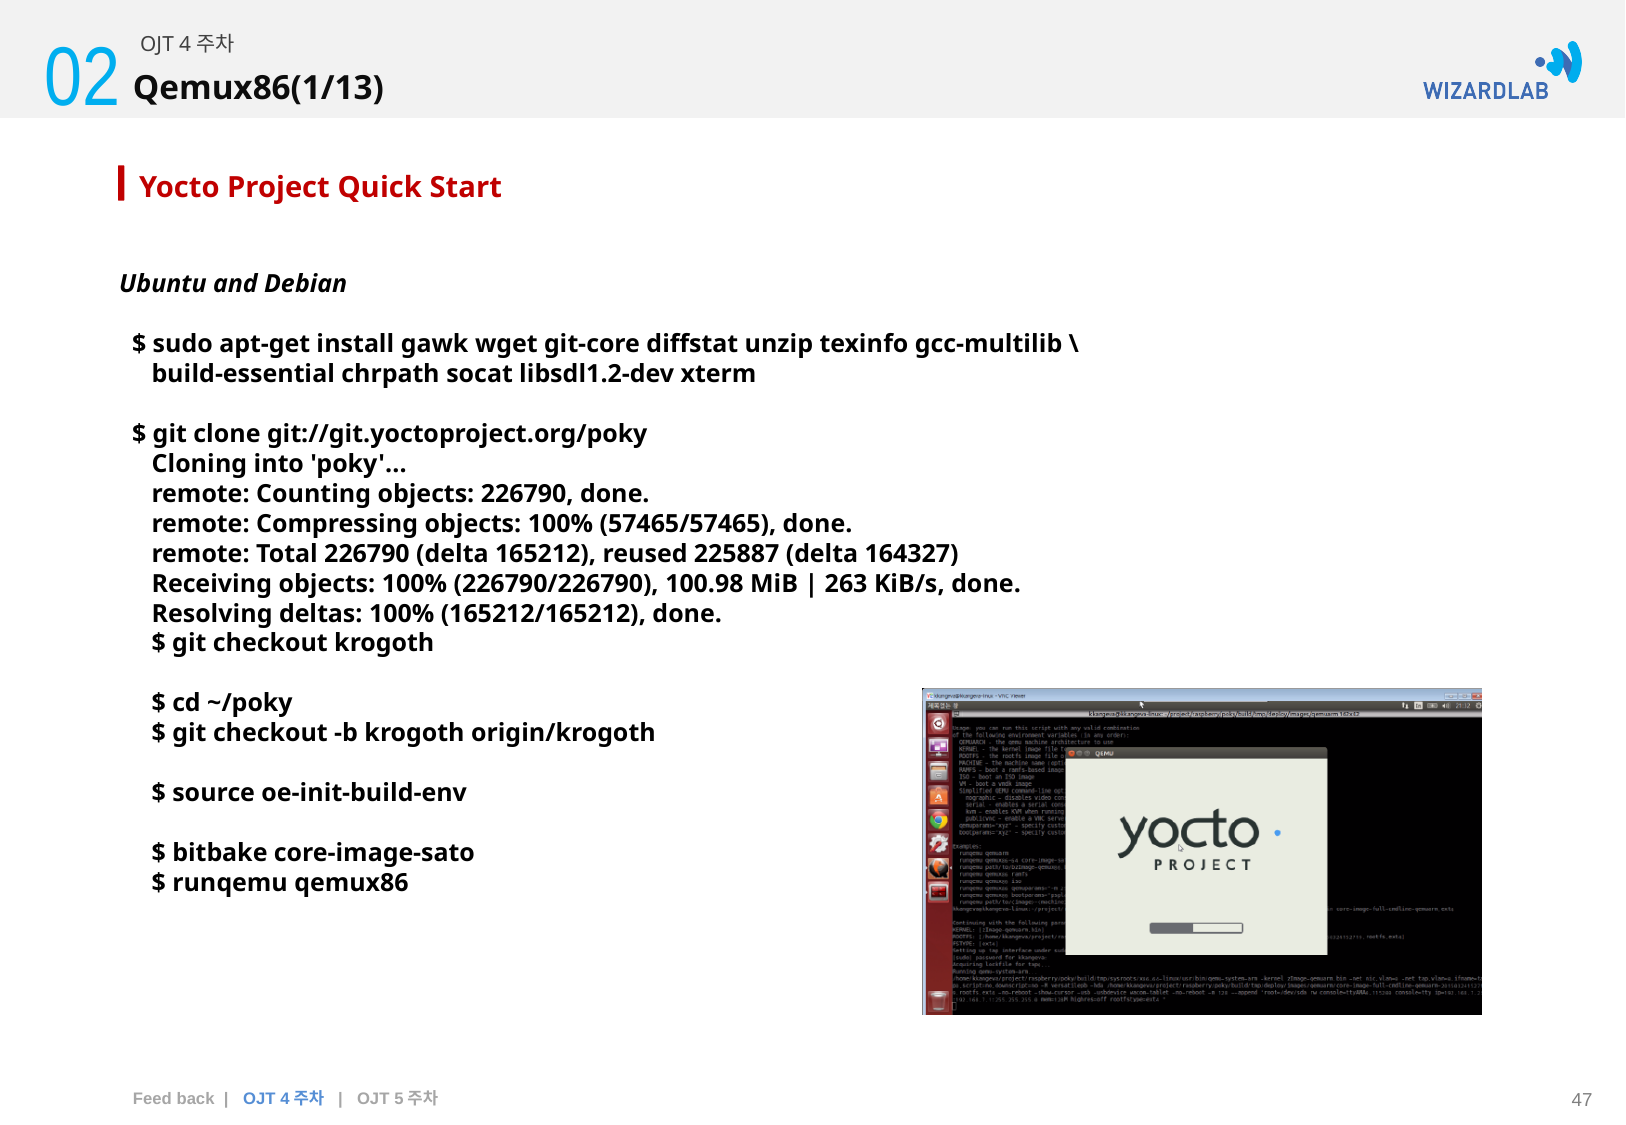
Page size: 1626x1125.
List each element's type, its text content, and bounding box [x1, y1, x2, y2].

picture [1577, 72, 1582, 83]
picture [1576, 41, 1582, 52]
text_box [117, 165, 935, 210]
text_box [29, 11, 1005, 134]
text_box Ubuntu and Debian $ sudo apt-get install gawk wget git-core diffstat unzip texinfo gcc-multilib \ build-essential chrpath socat libsdl1.2-dev xterm $ git clone git://git.yoctoproject.org/poky Cloning into 'poky'... remote: Counting objects: 226790, done. remote: Compressing objects: 100% (57465/57465), done. remote: Total 226790 (delta 165212), reused 225887 (delta 164327) Receiving objects: 100% (226790/226790), 100.98 MiB | 263 KiB/s, done. Resolving deltas: 100% (165212/165212), done. $ git checkout krogoth $ cd ~/poky $ git checkout -b krogoth origin/krogoth $ source oe-init-build-env $ bitbake core-image-sato $ runqemu qemux86 [104, 260, 1096, 934]
text_box Feed back | OJT 4주차 | OJT 5주차 [118, 1080, 1625, 1116]
picture [1423, 41, 1571, 99]
picture [921, 687, 1487, 1016]
